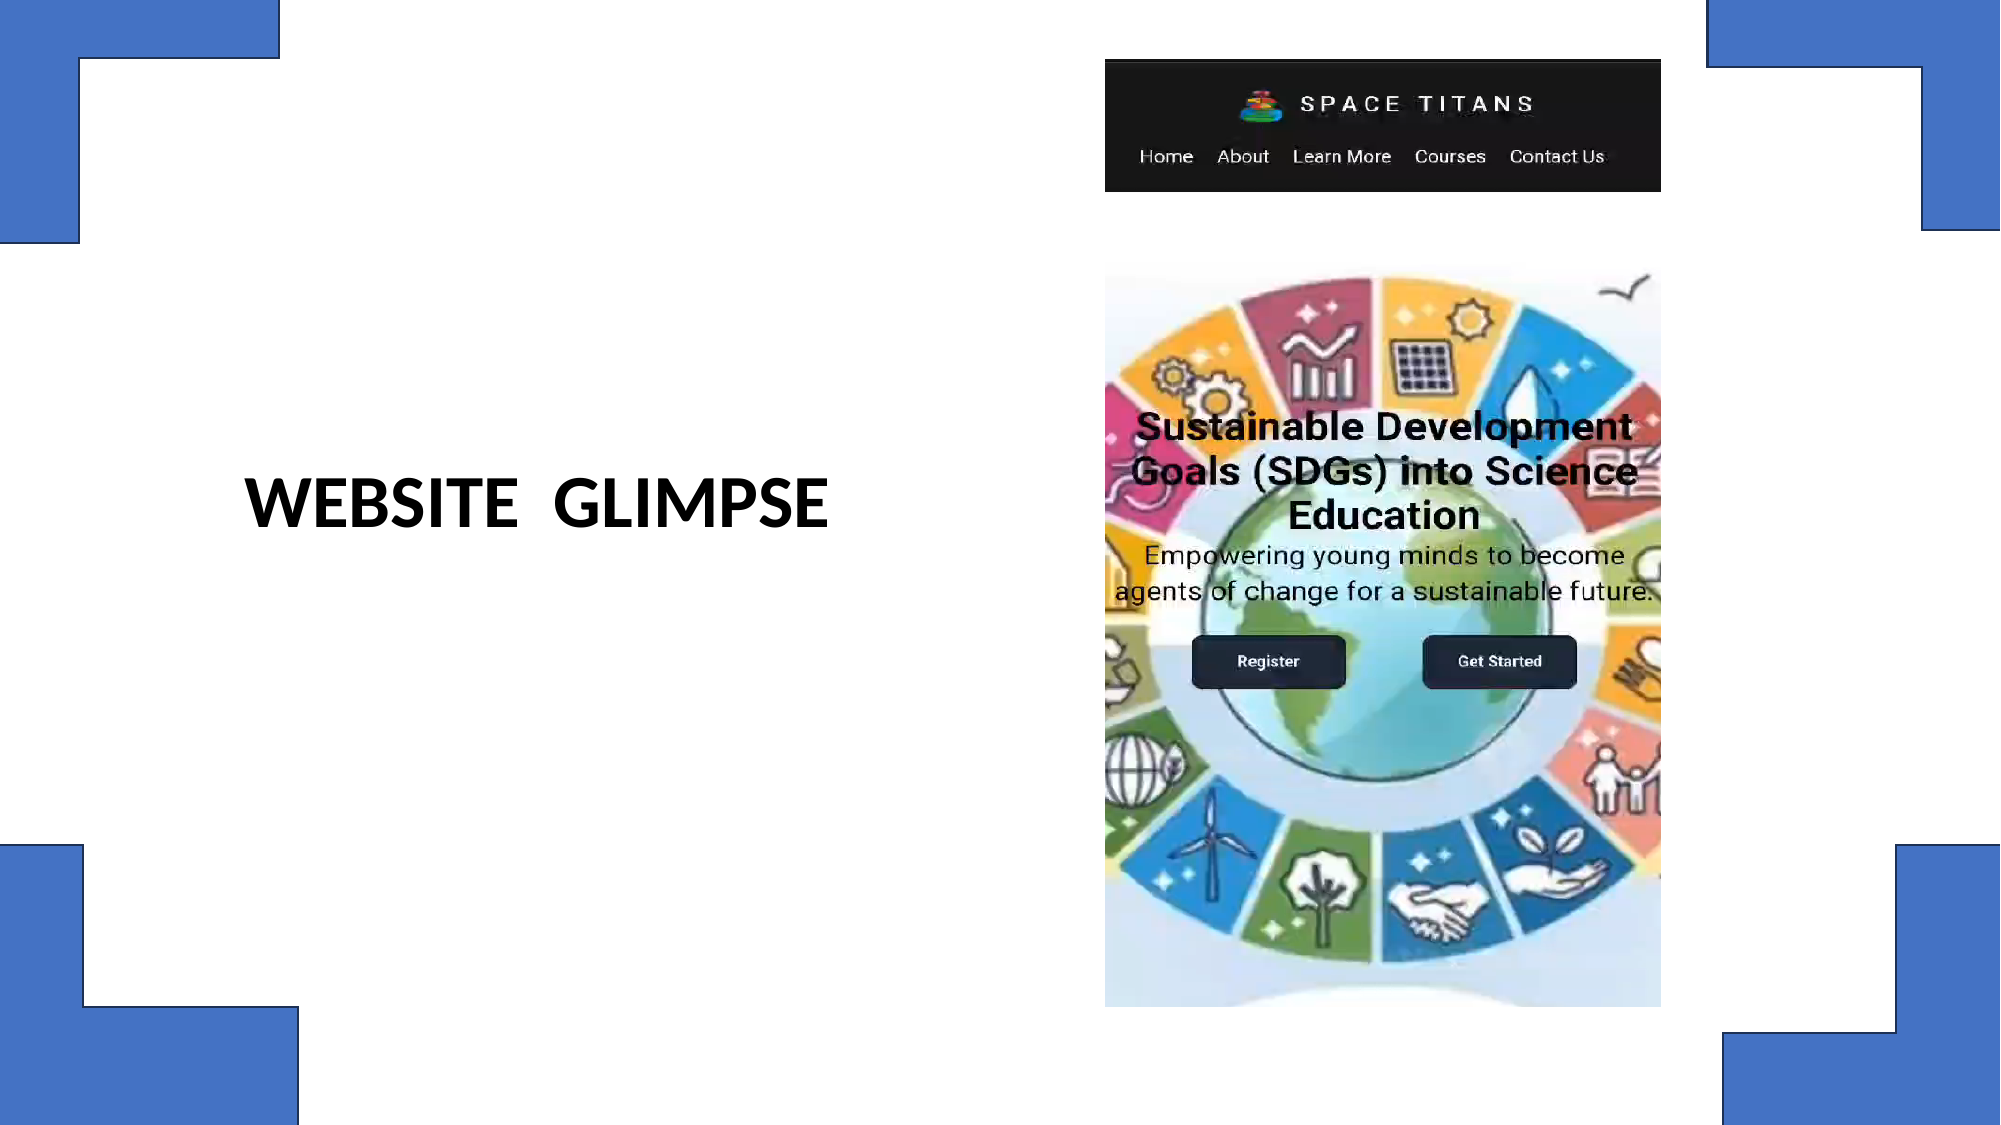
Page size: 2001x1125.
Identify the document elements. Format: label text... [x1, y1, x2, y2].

text_box [1722, 844, 2000, 1125]
text_box [1706, 0, 2000, 231]
text_box WEBSITE GLIMPSE [229, 445, 954, 550]
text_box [1105, 58, 1662, 1008]
text_box [0, 0, 280, 244]
text_box [0, 844, 299, 1125]
